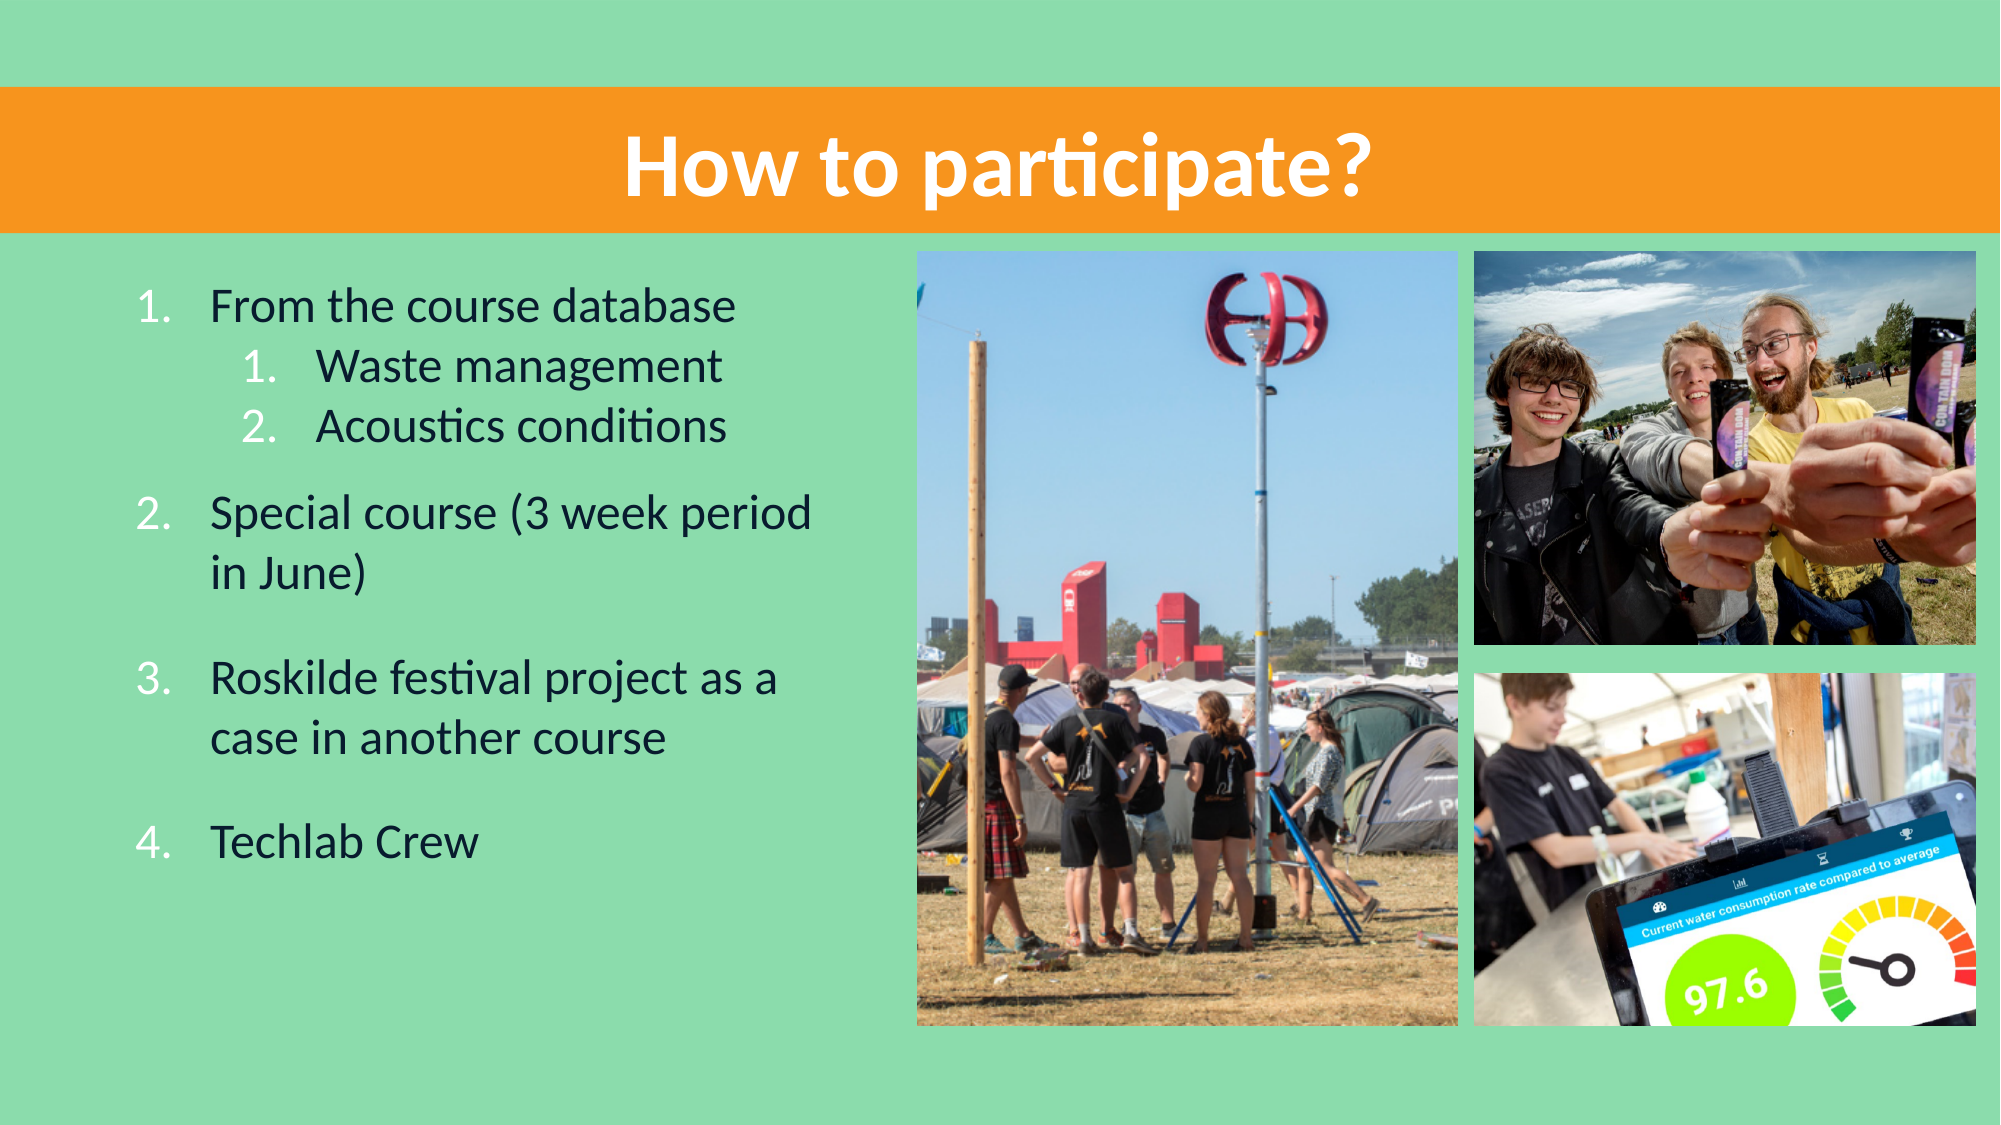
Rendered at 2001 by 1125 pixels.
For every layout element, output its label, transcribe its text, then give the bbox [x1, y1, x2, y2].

text_box [0, 86, 2000, 234]
picture [917, 251, 1458, 1027]
picture [1473, 251, 1977, 645]
list From the course database Waste management Acoustics conditions Special course (3 week period in June) Roskilde festival project as a case in another course Techlab Crew [89, 252, 860, 869]
title How to participate? [68, 97, 1932, 223]
picture [1473, 673, 1977, 1026]
